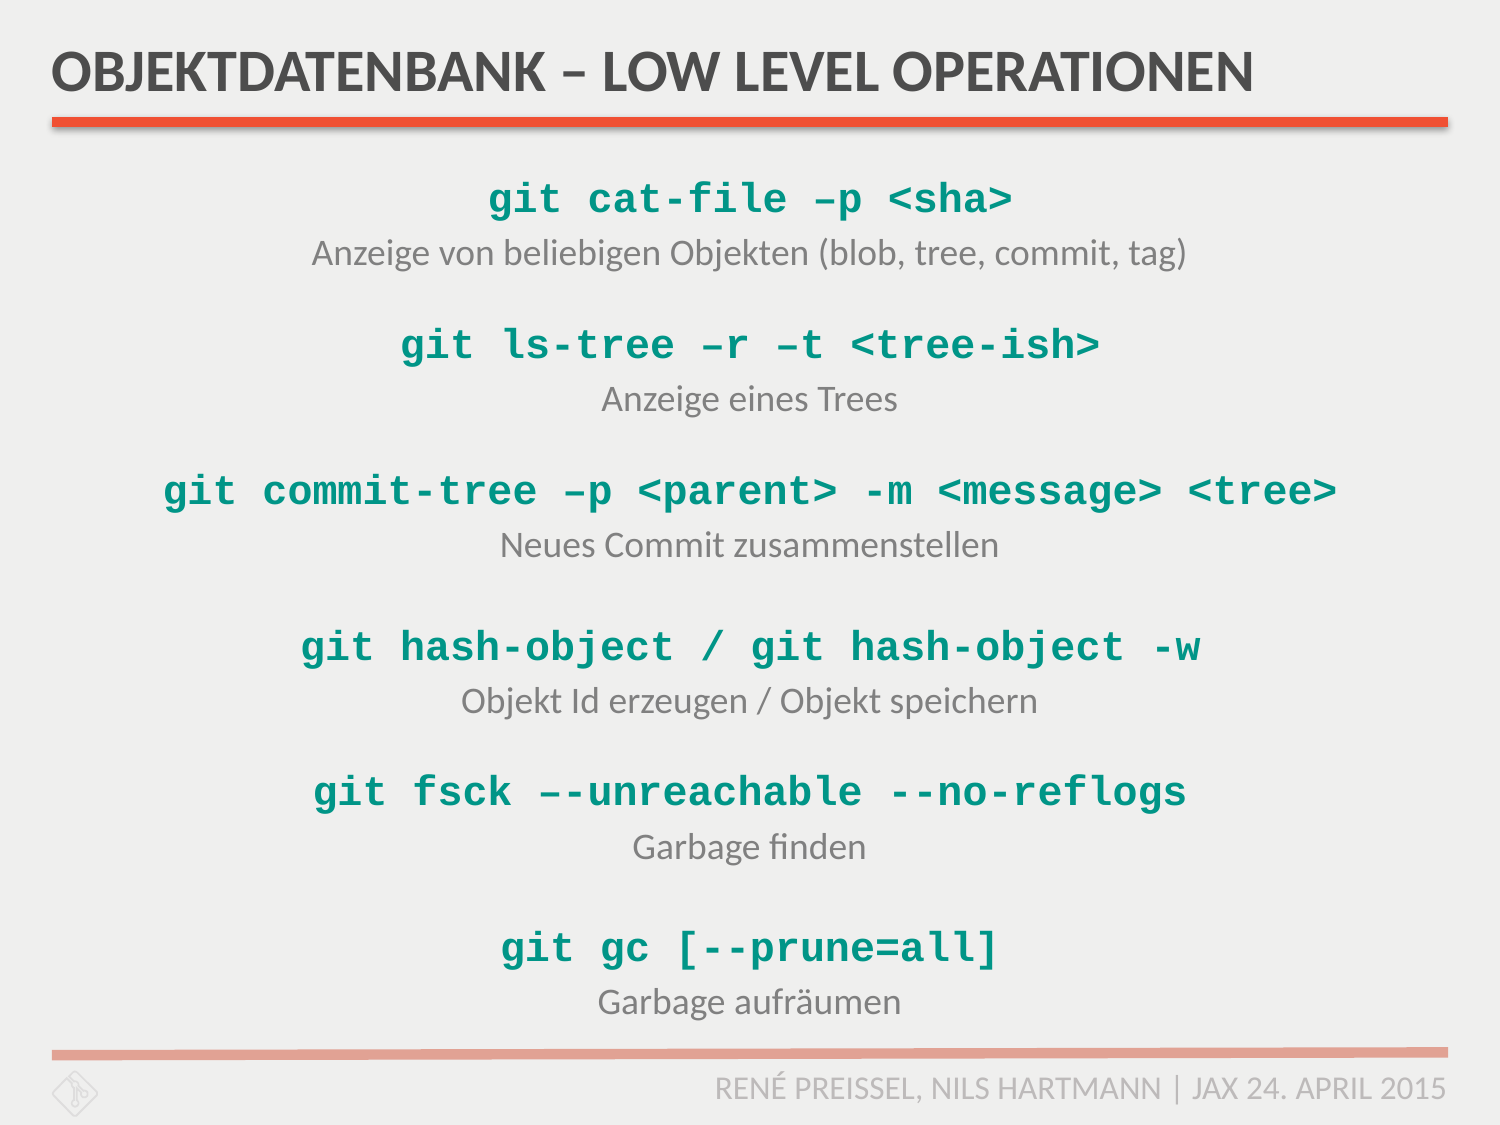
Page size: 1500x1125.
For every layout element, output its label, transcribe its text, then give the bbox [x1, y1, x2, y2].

title OBJEKTDATENBANK – LOW LEVEL OPERATIONEN [51, 30, 1449, 104]
list git cat-file –p <sha> Anzeige von beliebigen Objekten (blob, tree, commit, tag) git ls-tree –r –t <tree-ish> Anzeige eines Trees git commit-tree –p <parent> -m <message> <tree> Neues Commit zusammenstellen git hash-object / git hash-object -w Objekt Id erzeugen / Objekt speichern git fsck –-unreachable --no-reflogs Garbage finden git gc [--prune=all] Garbage aufräumen [51, 170, 1449, 1005]
